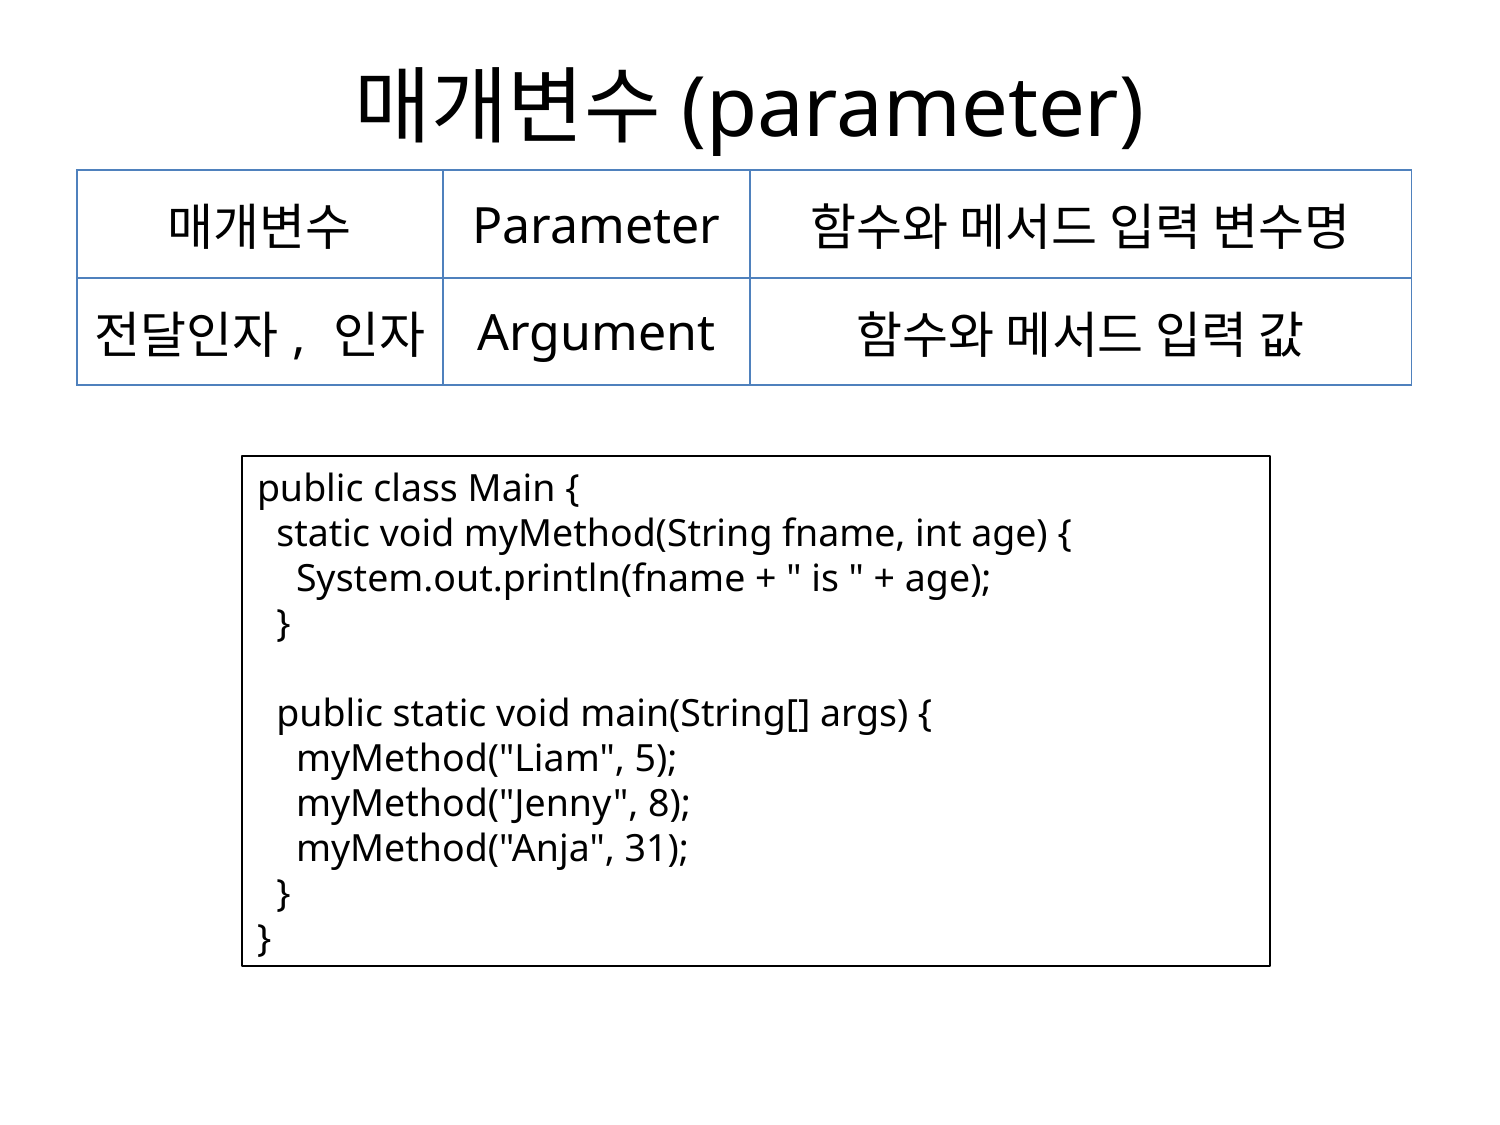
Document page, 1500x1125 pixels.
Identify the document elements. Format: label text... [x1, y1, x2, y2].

table_cell 함수와 메서드 입력 값 [751, 279, 1411, 384]
table_cell Argument [444, 279, 749, 384]
title 매개변수(parameter) [75, 45, 1425, 161]
table_header 매개변수 [78, 171, 442, 277]
table_header 함수와 메서드 입력 변수명 [751, 171, 1411, 277]
table_header Parameter [444, 171, 749, 277]
table_cell 전달인자, 인자 [78, 279, 442, 384]
text_box public class Main { static void myMethod(String fname, int age) { System.out.println(fname + " is " + age); } public static void main(String[] args) { myMethod("Liam", 5); myMethod("Jenny", 8); myMethod("Anja", 31); } } [242, 456, 1271, 967]
